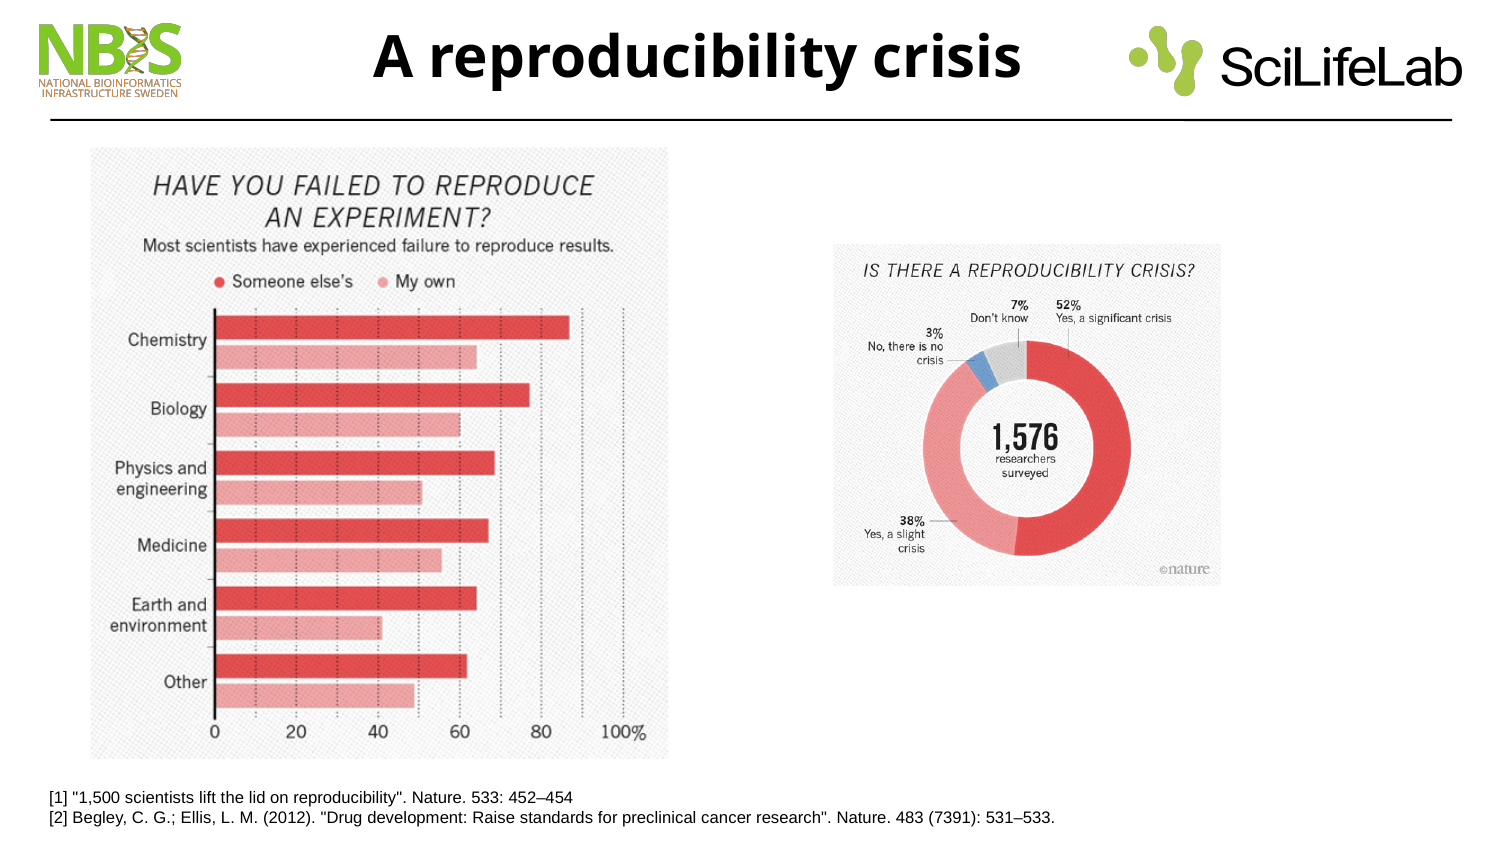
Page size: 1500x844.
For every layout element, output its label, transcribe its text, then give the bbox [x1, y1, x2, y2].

title A reproducibility crisis [260, 19, 1136, 72]
picture [1127, 24, 1464, 98]
text_box [1] "1,500 scientists lift the lid on reproducibility". Nature. 533: 452–454 [2] Begley, C. G.; Ellis, L. M. (2012). "Drug development: Raise standards for preclinical cancer research". Nature. 483 (7391): 531–533. [34, 779, 1077, 822]
picture [39, 23, 181, 97]
picture [90, 147, 669, 760]
picture [832, 244, 1221, 586]
